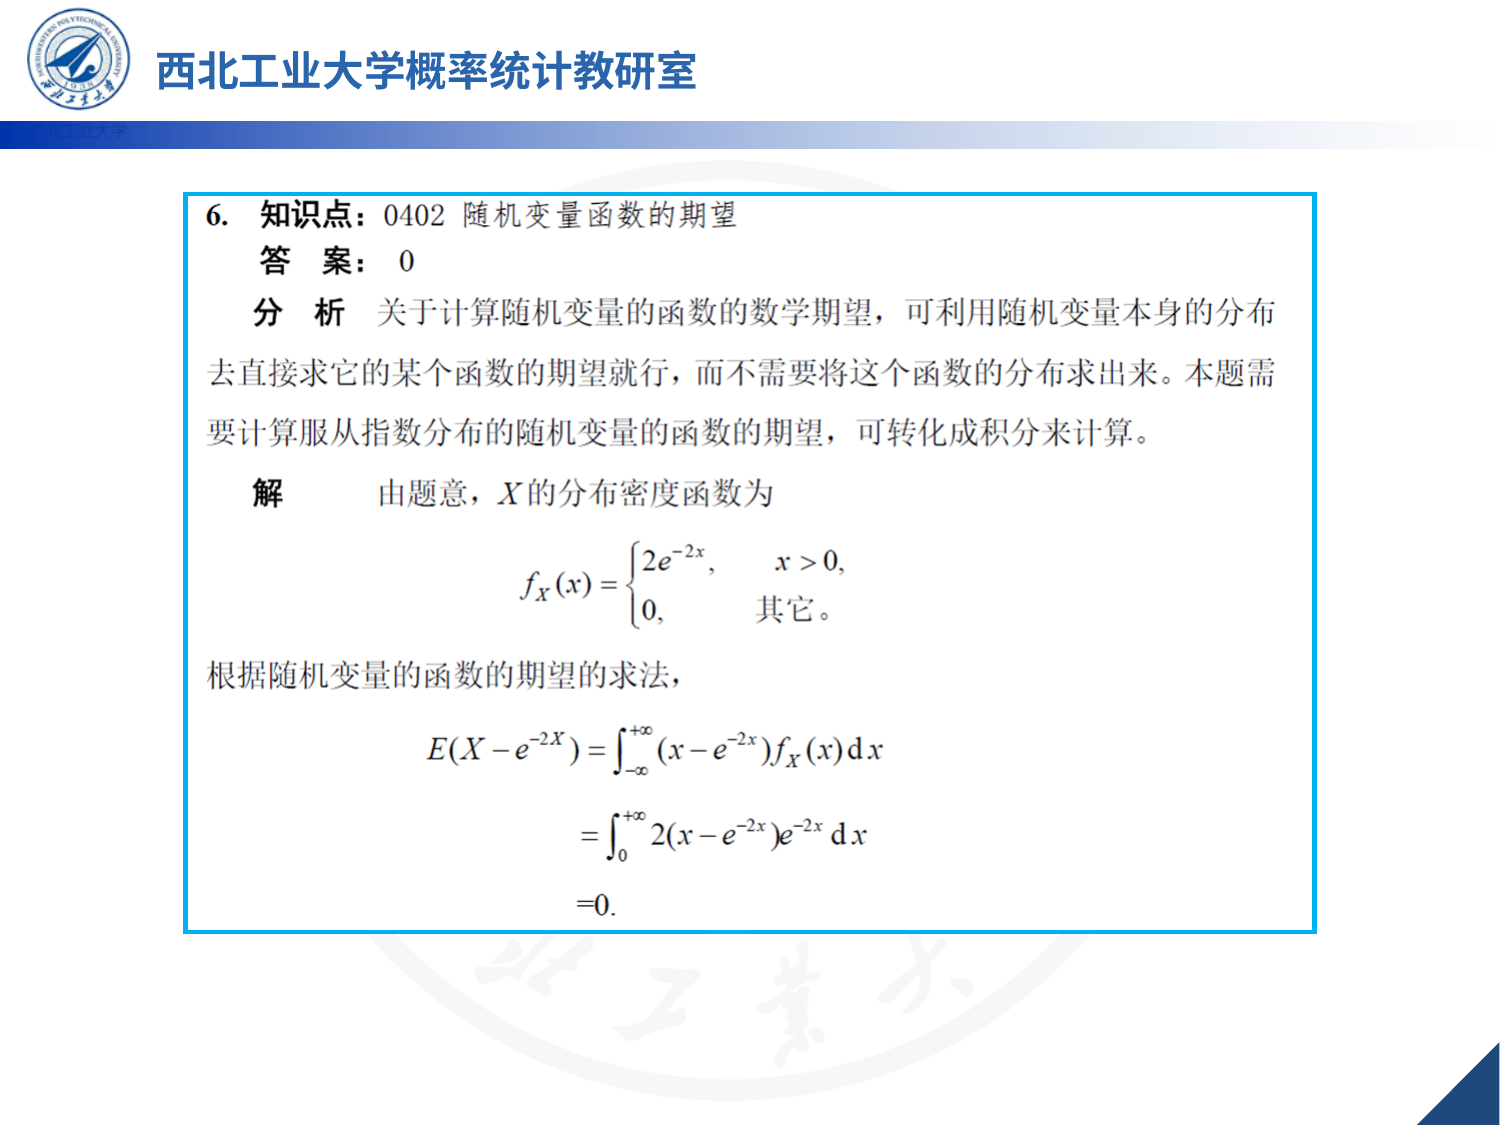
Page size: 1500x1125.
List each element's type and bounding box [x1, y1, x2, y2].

picture [189, 197, 1311, 929]
picture [3, 1, 152, 121]
